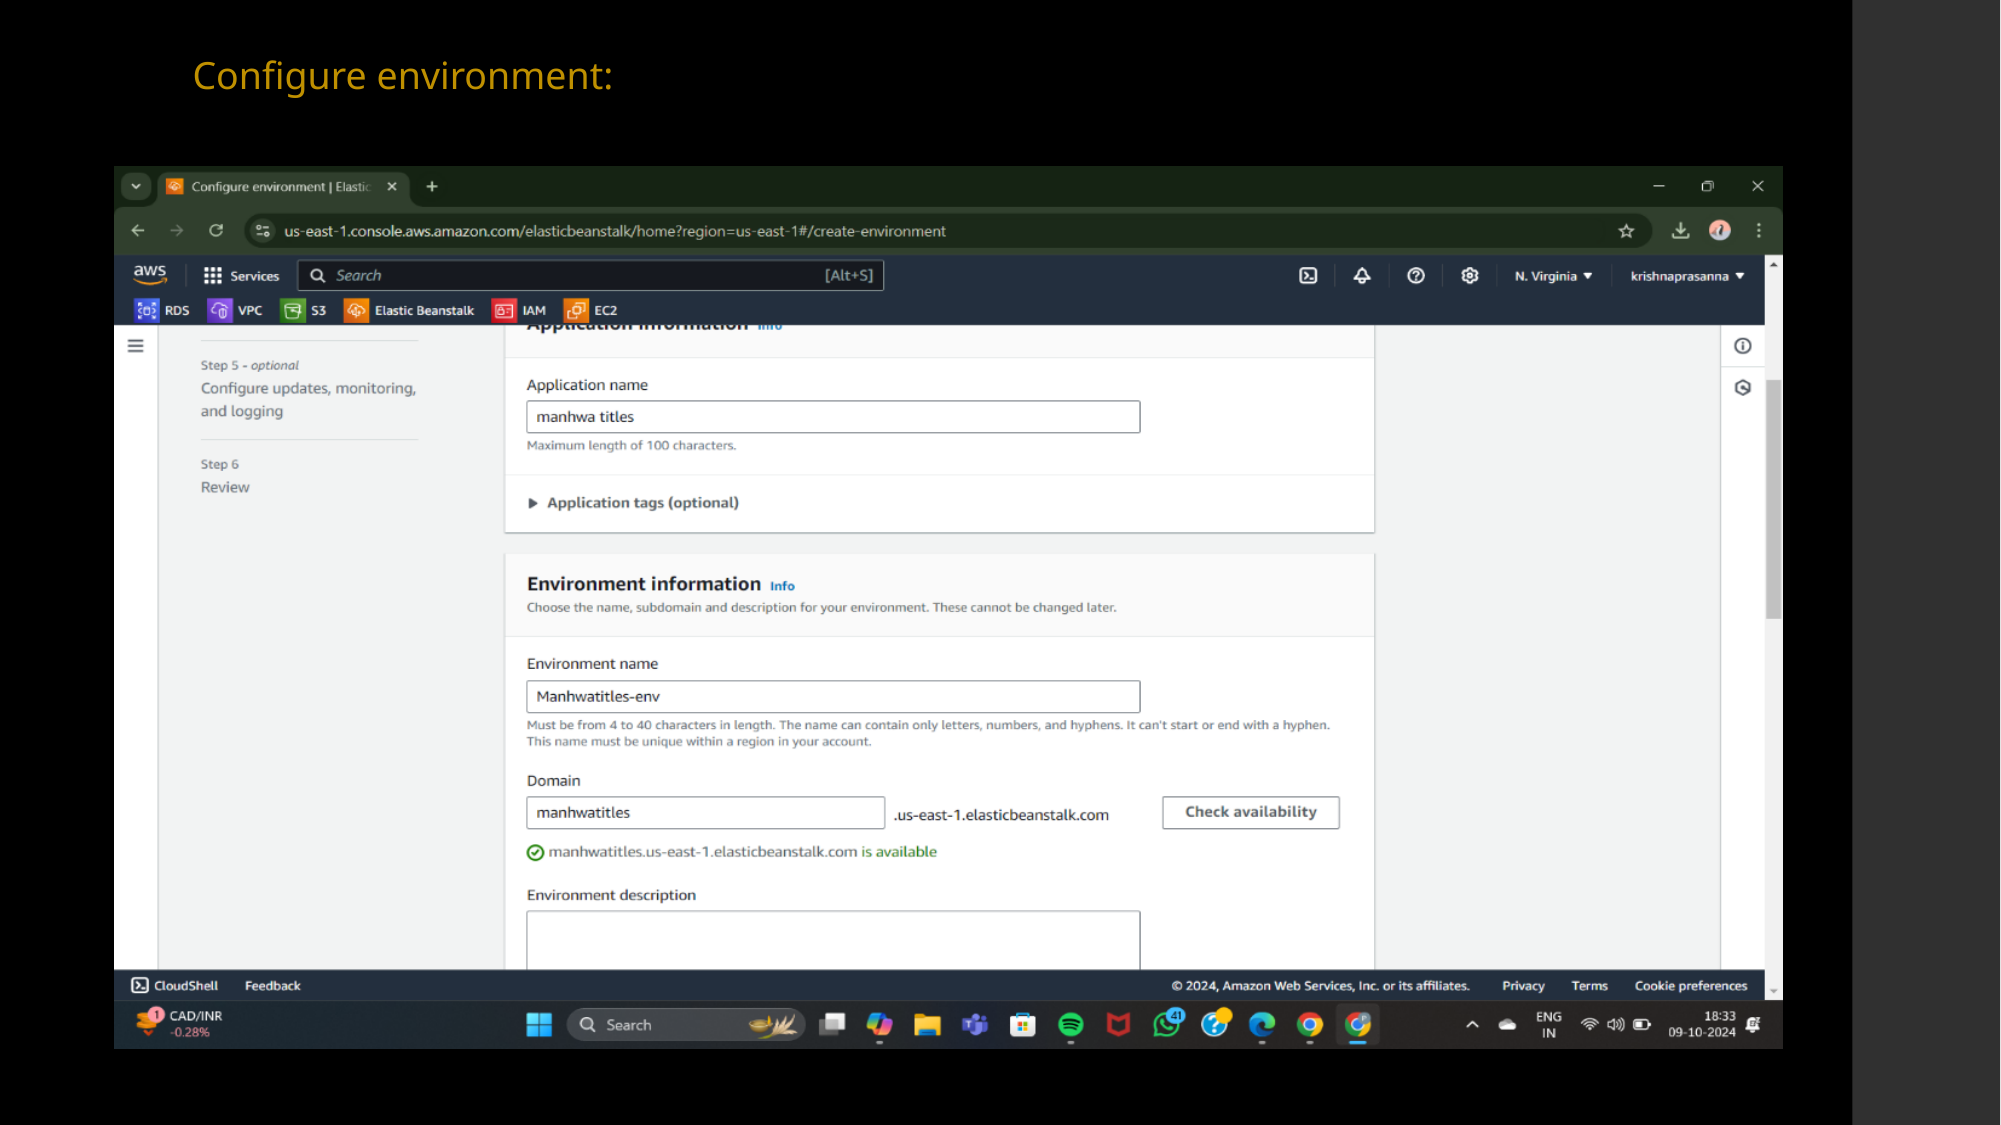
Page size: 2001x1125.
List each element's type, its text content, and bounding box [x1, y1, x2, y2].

picture [114, 165, 1783, 1049]
text_box Configure environment: [177, 41, 1179, 105]
